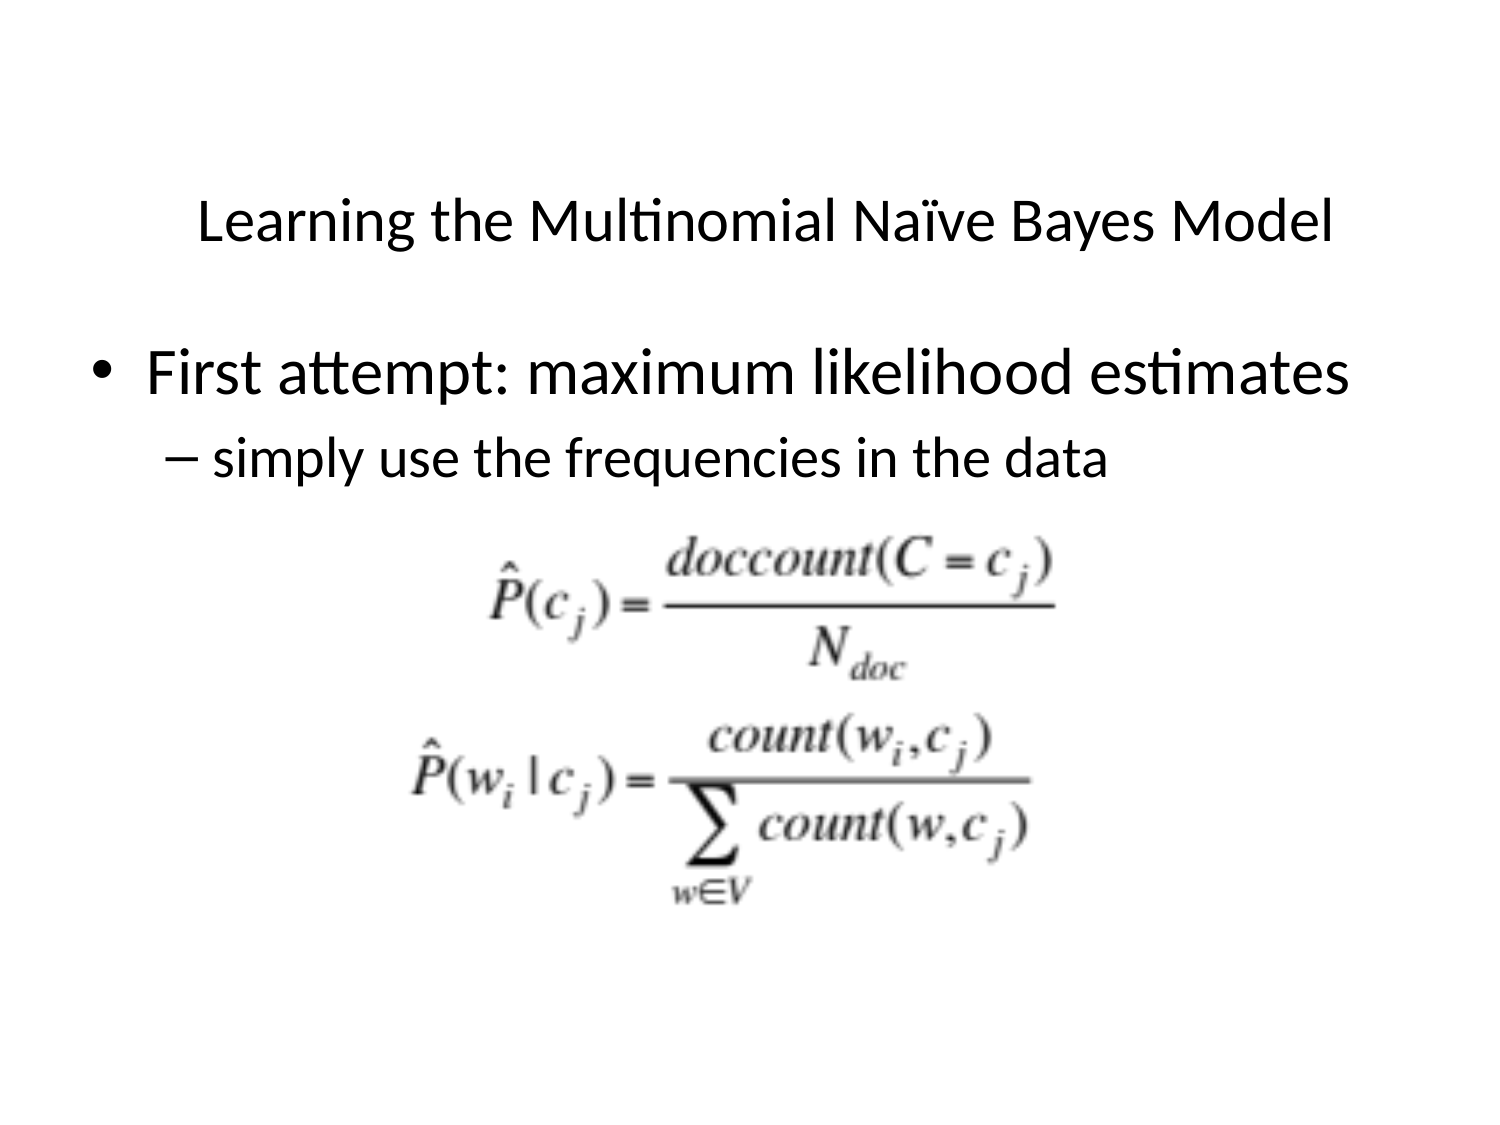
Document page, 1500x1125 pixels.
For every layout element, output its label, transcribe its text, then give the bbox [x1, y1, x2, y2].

title Learning the Multinomial Naïve Bayes Model [153, 155, 1379, 278]
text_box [481, 523, 1061, 686]
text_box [402, 699, 1039, 913]
text_box First attempt: maximum likelihood estimates simply use the frequencies in the data [75, 320, 1401, 558]
